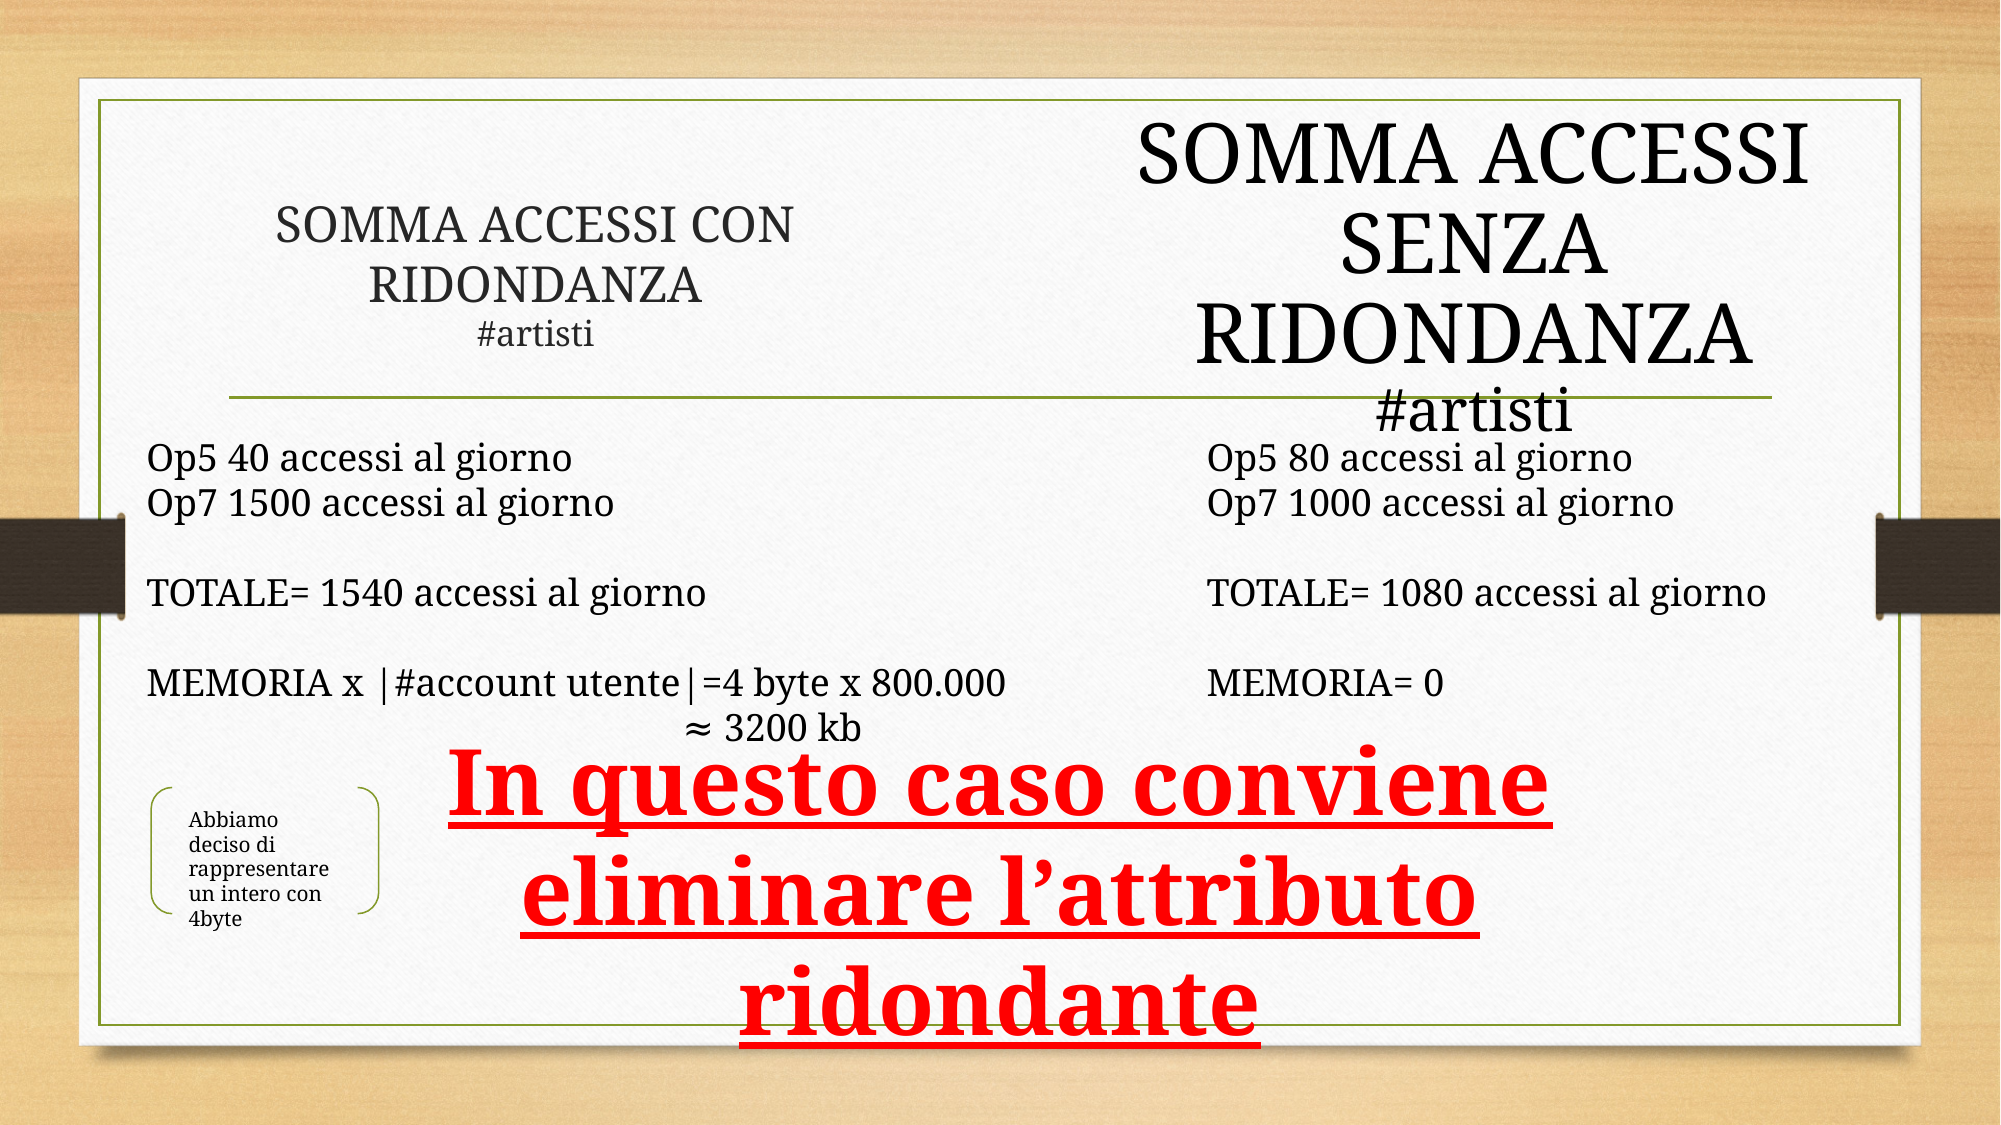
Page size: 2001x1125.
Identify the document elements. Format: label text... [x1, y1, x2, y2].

text_box [150, 786, 380, 915]
text_box Op5 80 accessi al giorno Op7 1000 accessi al giorno TOTALE= 1080 accessi al giorno MEMORIA= 0 [1191, 426, 2000, 712]
text_box In questo caso conviene eliminare l’attributo ridondante [432, 716, 1568, 1062]
picture [0, 0, 2001, 1125]
text_box SOMMA ACCESSI SENZA RIDONDANZA #artisti [1042, 169, 1906, 387]
text_box Abbiamo deciso di rappresentare un intero con 4byte [173, 798, 360, 939]
title SOMMA ACCESSI CON RIDONDANZA #artisti [148, 185, 923, 362]
text_box Op5 40 accessi al giorno Op7 1500 accessi al giorno TOTALE= 1540 accessi al giorno MEMORIA x |#account utente|=4 byte x 800.000 ≈ 3200 kb [131, 426, 1032, 757]
